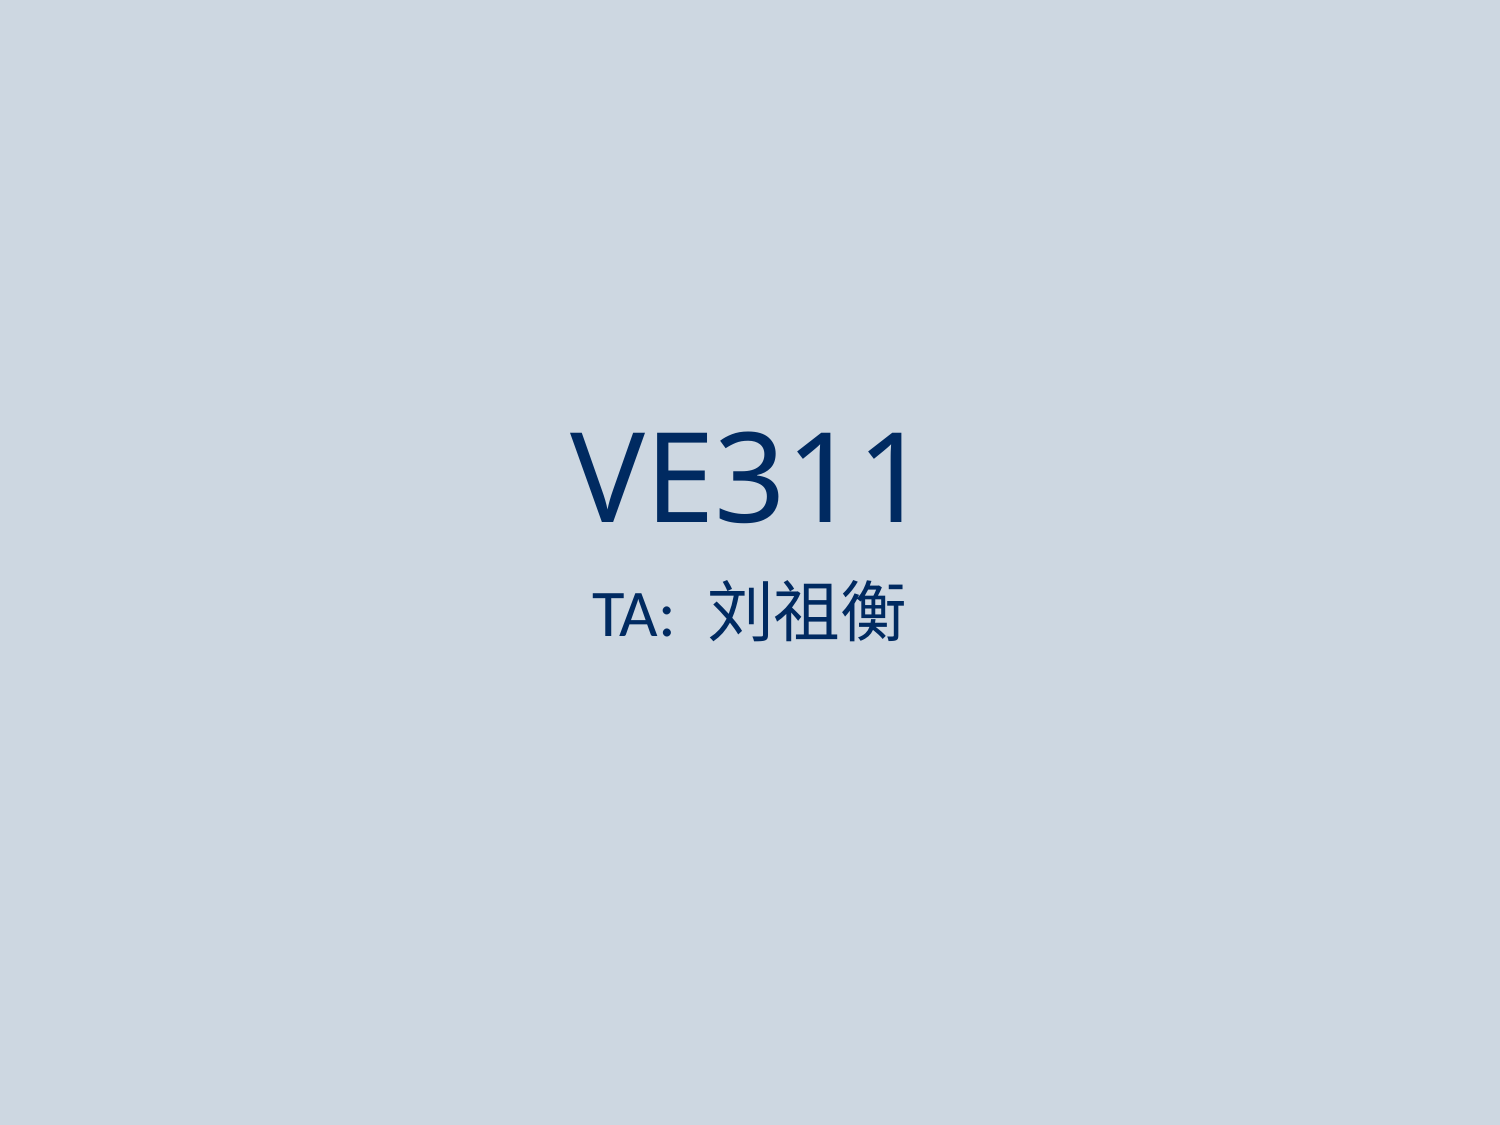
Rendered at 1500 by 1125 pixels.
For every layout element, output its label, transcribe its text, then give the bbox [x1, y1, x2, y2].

subtitle TA: 刘祖衡 [187, 546, 1313, 682]
title VE311 [187, 351, 1313, 546]
